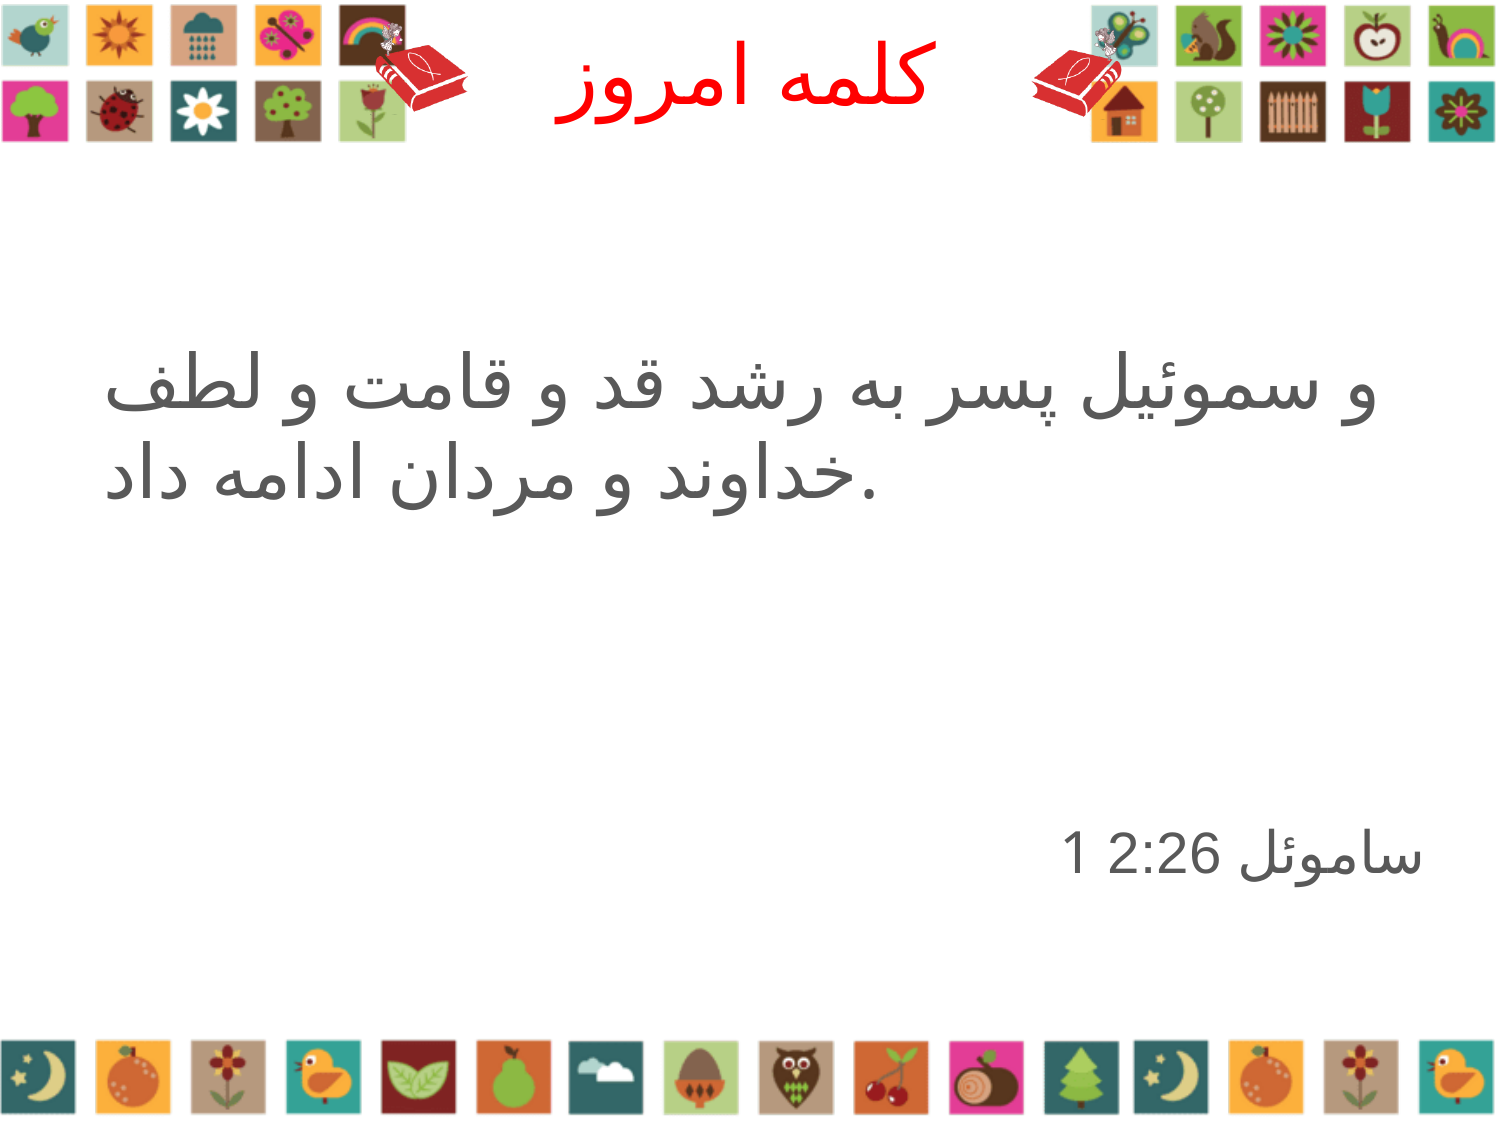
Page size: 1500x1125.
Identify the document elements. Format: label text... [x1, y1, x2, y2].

text_box 1 ساموئل 2:26 [808, 807, 1441, 893]
picture [0, 3, 501, 150]
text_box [0, 1028, 1500, 1118]
picture [999, 3, 1500, 150]
text_box و سموئیل پسر به رشد قد و قامت و لطف خداوند و مردان ادامه داد. [88, 326, 1436, 521]
text_box کلمه امروز [425, 13, 1077, 129]
